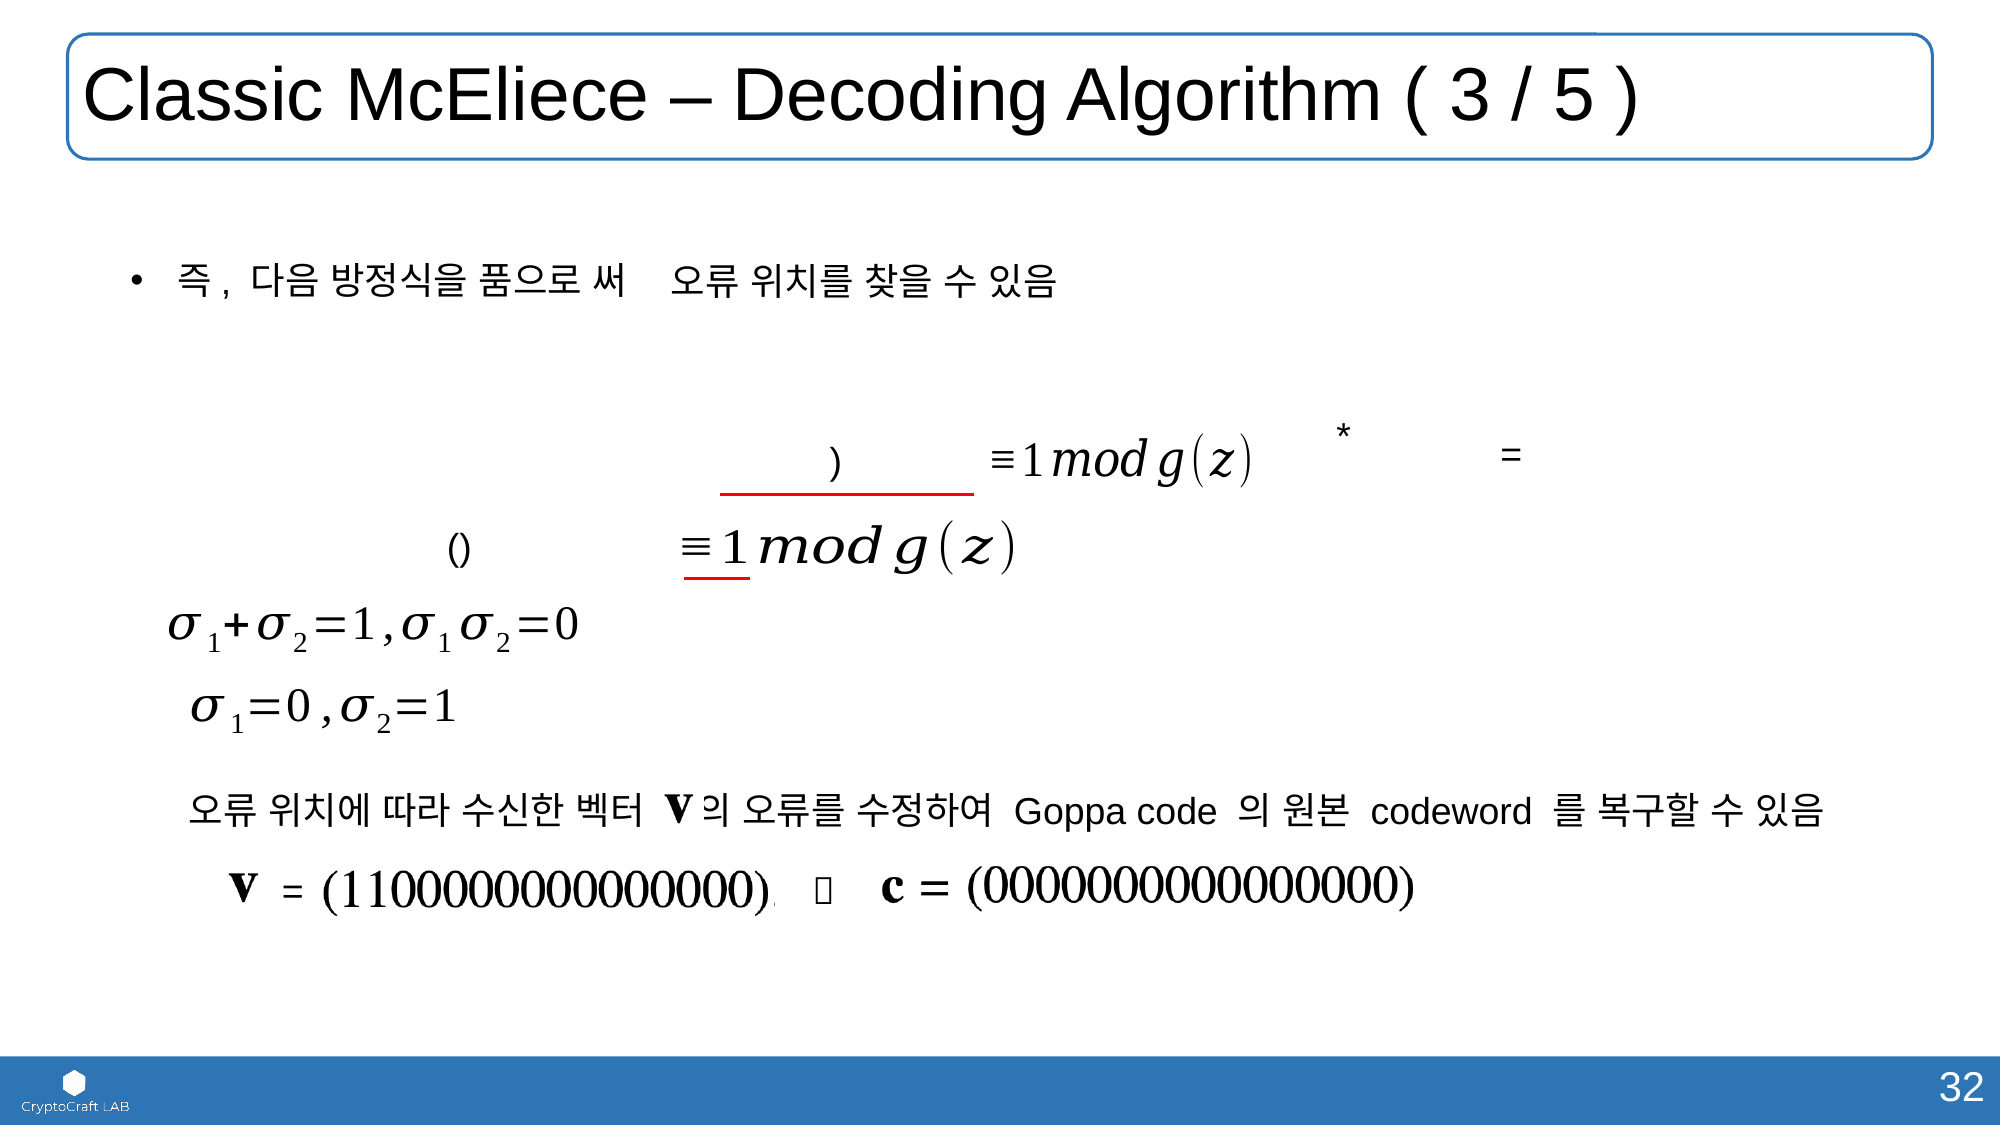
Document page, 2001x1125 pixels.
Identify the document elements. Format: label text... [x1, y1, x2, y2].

text_box 오류 위치를 찾을 수 있음 [656, 250, 1073, 311]
text_box  [797, 859, 861, 919]
picture [316, 860, 775, 924]
title Classic McEliece – Decoding Algorithm ( 3 / 5 ) [67, 34, 1933, 160]
text_box = [256, 859, 330, 919]
text_box * [1321, 404, 1366, 465]
text_box 오류 위치에 따라 수신한 벡터 의 오류를 수정하여 Goppa code 의 원본 codeword 를 복구할 수 있음 [174, 779, 1841, 840]
text_box 즉, 다음 방정식을 품으로 써 [115, 249, 643, 310]
picture [13, 1061, 138, 1123]
picture [220, 861, 269, 912]
picture [875, 851, 1417, 922]
picture [656, 782, 704, 833]
